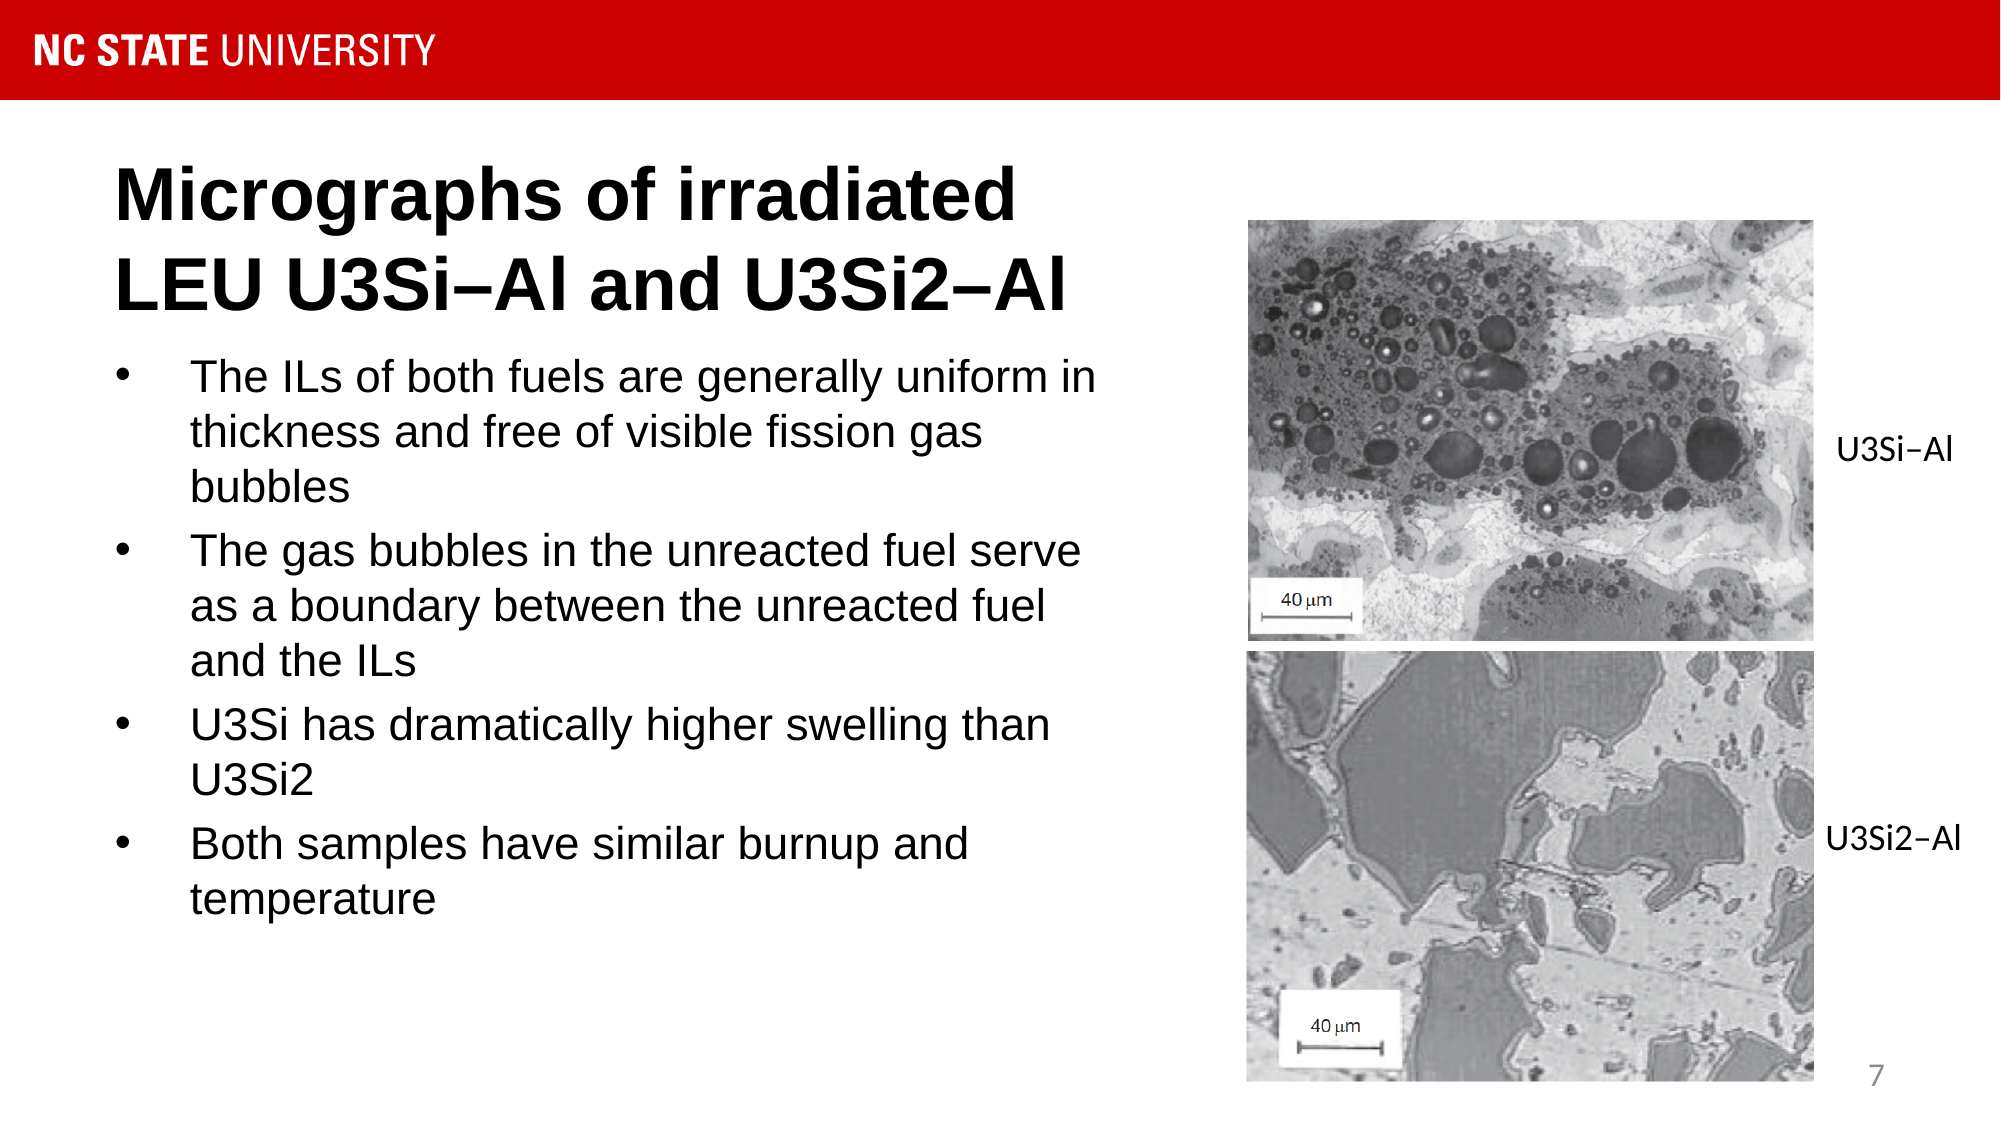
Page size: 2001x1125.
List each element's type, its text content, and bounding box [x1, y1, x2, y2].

text_box U3Si–Al [1825, 416, 1978, 476]
title Micrographs of irradiated LEU U3Si–Al and U3Si2–Al [99, 147, 1187, 323]
picture [1240, 644, 1821, 1088]
list The ILs of both fuels are generally uniform in thickness and free of visible fission gas bubbles The gas bubbles in the unreacted fuel serve as a boundary between the unreacted fuel and the ILs U3Si has dramatically higher swelling than U3Si2 Both samples have similar burnup and temperature [99, 339, 1124, 1005]
picture [0, 0, 2001, 100]
text_box U3Si2–Al [1825, 805, 1978, 866]
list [1240, 209, 1821, 644]
slide_number 7 [1433, 1042, 1900, 1103]
